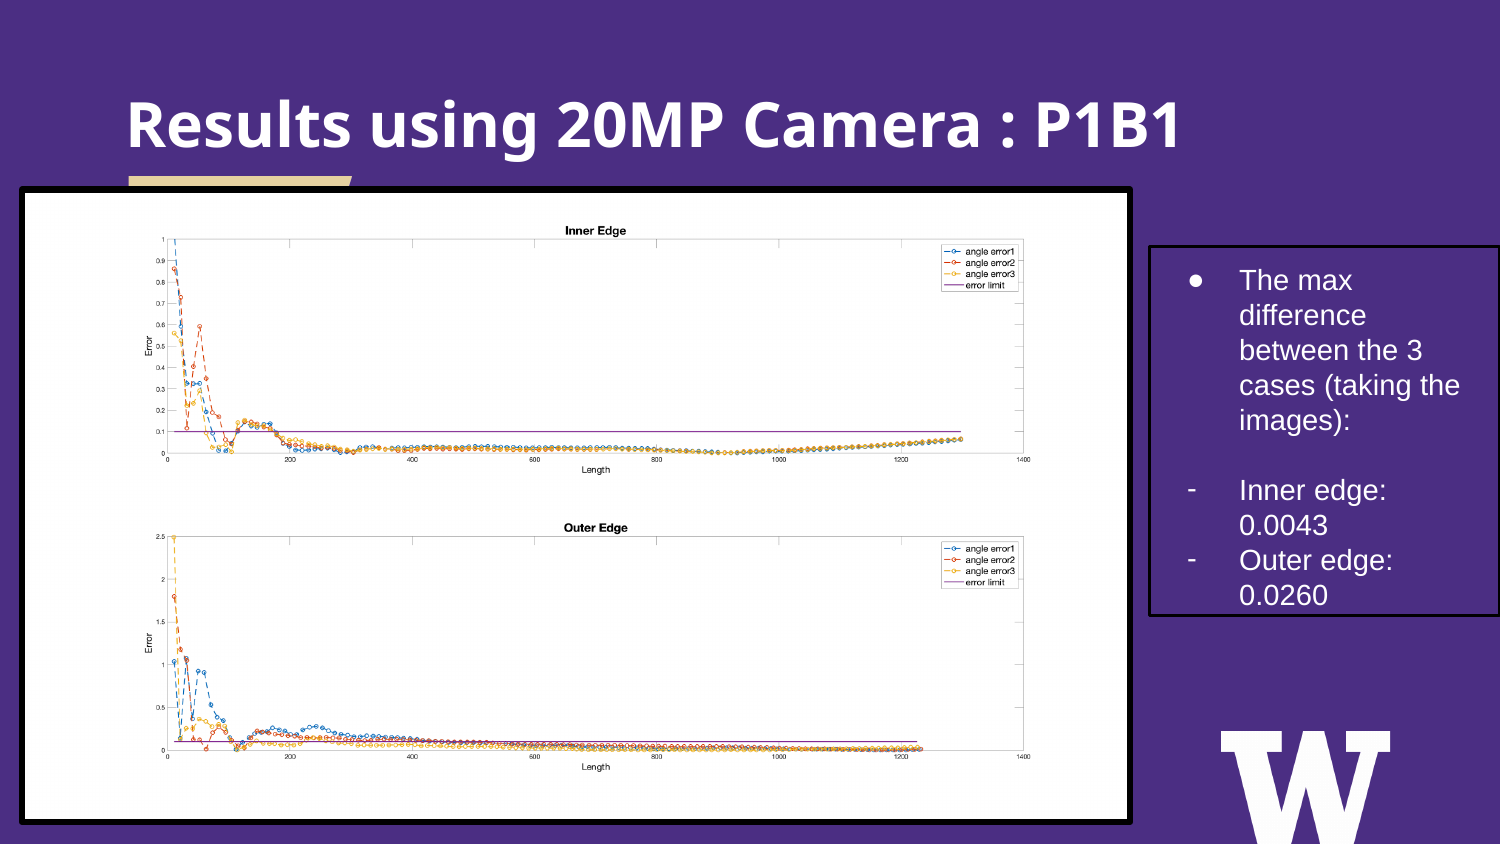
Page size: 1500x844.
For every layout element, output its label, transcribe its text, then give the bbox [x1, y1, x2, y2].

title Results using 20MP Camera : P1B1 [110, 45, 1434, 168]
text_box The max difference between the 3 cases (taking the images): Inner edge: 0.0043 Outer edge: 0.0260 [1149, 246, 1500, 616]
picture [1221, 731, 1391, 844]
picture [128, 176, 352, 186]
picture [24, 192, 1128, 819]
